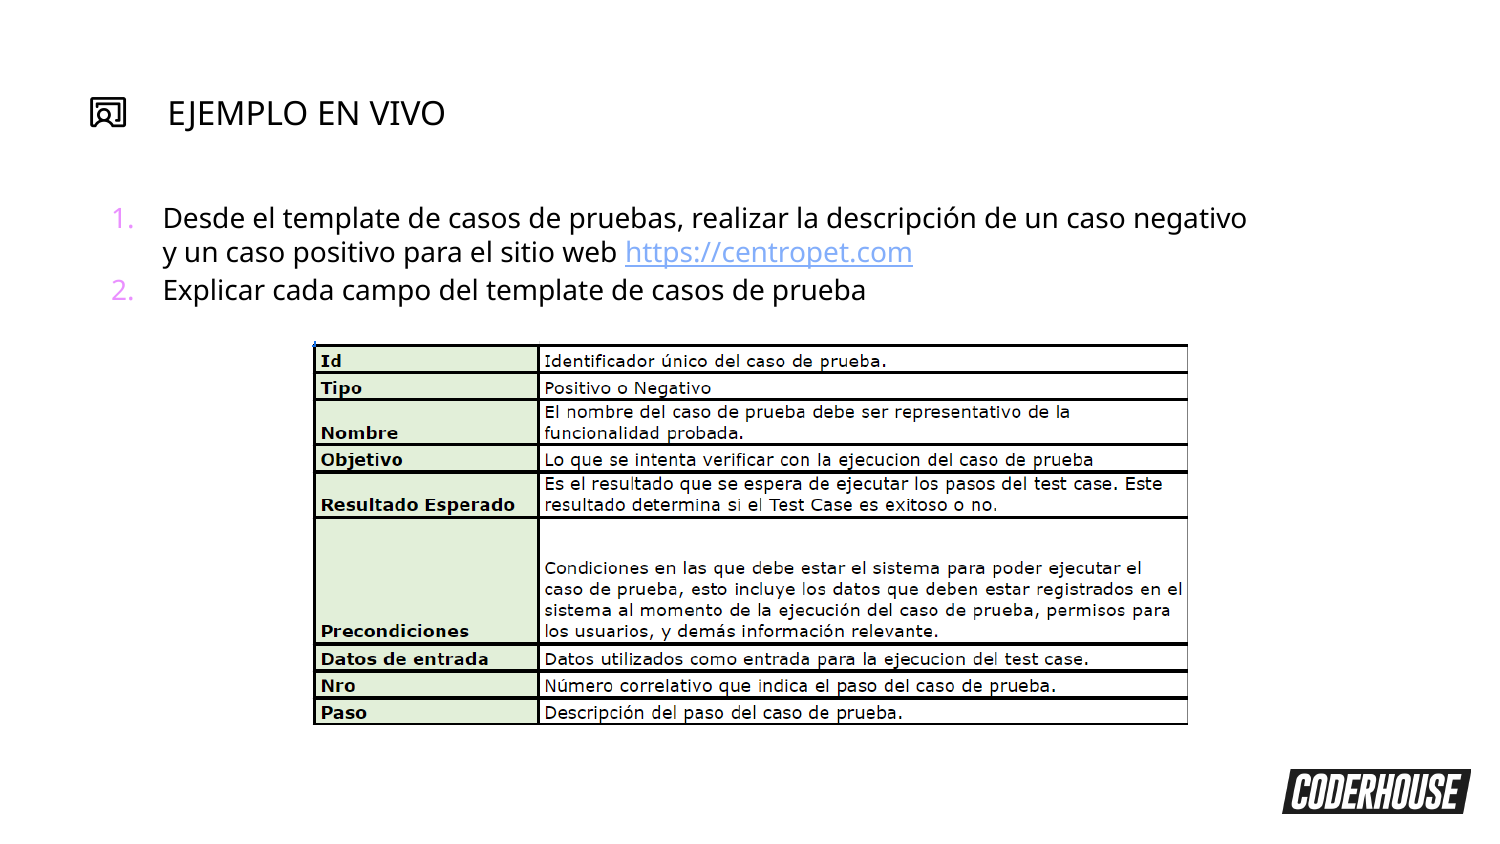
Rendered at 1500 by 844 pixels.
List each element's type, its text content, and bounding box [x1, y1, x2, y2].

text_box Desde el template de casos de pruebas, realizar la descripción de un caso negativo y un caso positivo para el sitio web https://centropet.com Explicar cada campo del template de casos de prueba [72, 185, 1284, 372]
picture [311, 341, 1188, 725]
text_box EJEMPLO EN VIVO [152, 76, 632, 147]
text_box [72, 76, 144, 148]
picture [1281, 769, 1471, 814]
